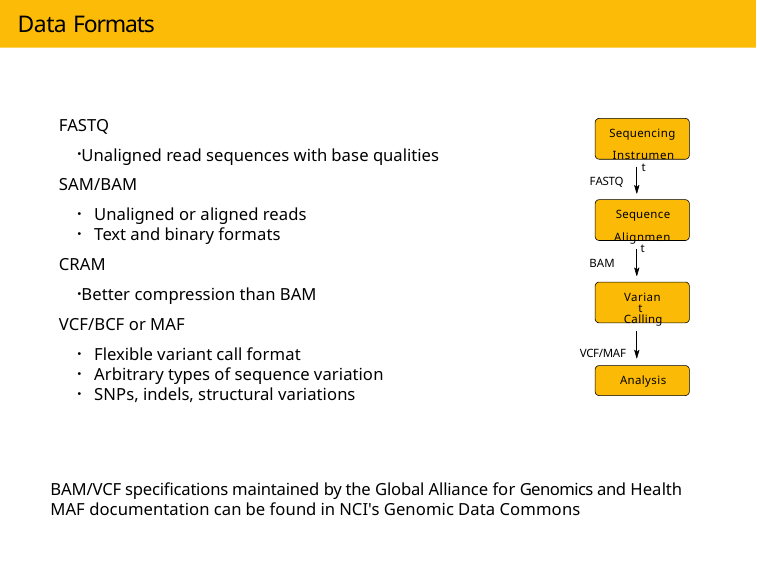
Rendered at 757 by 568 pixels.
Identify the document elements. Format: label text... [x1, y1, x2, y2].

text_box [634, 185, 640, 194]
text_box FASTQ [587, 174, 628, 188]
title Data Formats [15, 9, 741, 105]
text_box [634, 350, 640, 358]
text_box Sequence Alignment [611, 209, 674, 255]
text_box Analysis [616, 373, 668, 388]
text_box Variant Calling [619, 292, 665, 327]
text_box FASTQ Unaligned read sequences with base qualities SAM/BAM Unaligned or aligned reads Text and binary formats CRAM Better compression than BAM VCF/BCF or MAF Flexible variant call format Arbitrary types of sequence variation SNPs, indels, structural variations [56, 114, 529, 404]
text_box [595, 365, 690, 396]
text_box VCF/MAF [577, 346, 628, 361]
text_box BAM/VCF specifications maintained by the Global Alliance for Genomics and Health MAF documentation can be found in NCI's Genomic Data Commons [48, 479, 708, 520]
text_box BAM [587, 256, 617, 271]
text_box [595, 118, 690, 160]
text_box [634, 267, 640, 276]
text_box Sequencing Instrument [606, 128, 678, 174]
text_box [595, 199, 690, 241]
text_box [595, 282, 690, 323]
